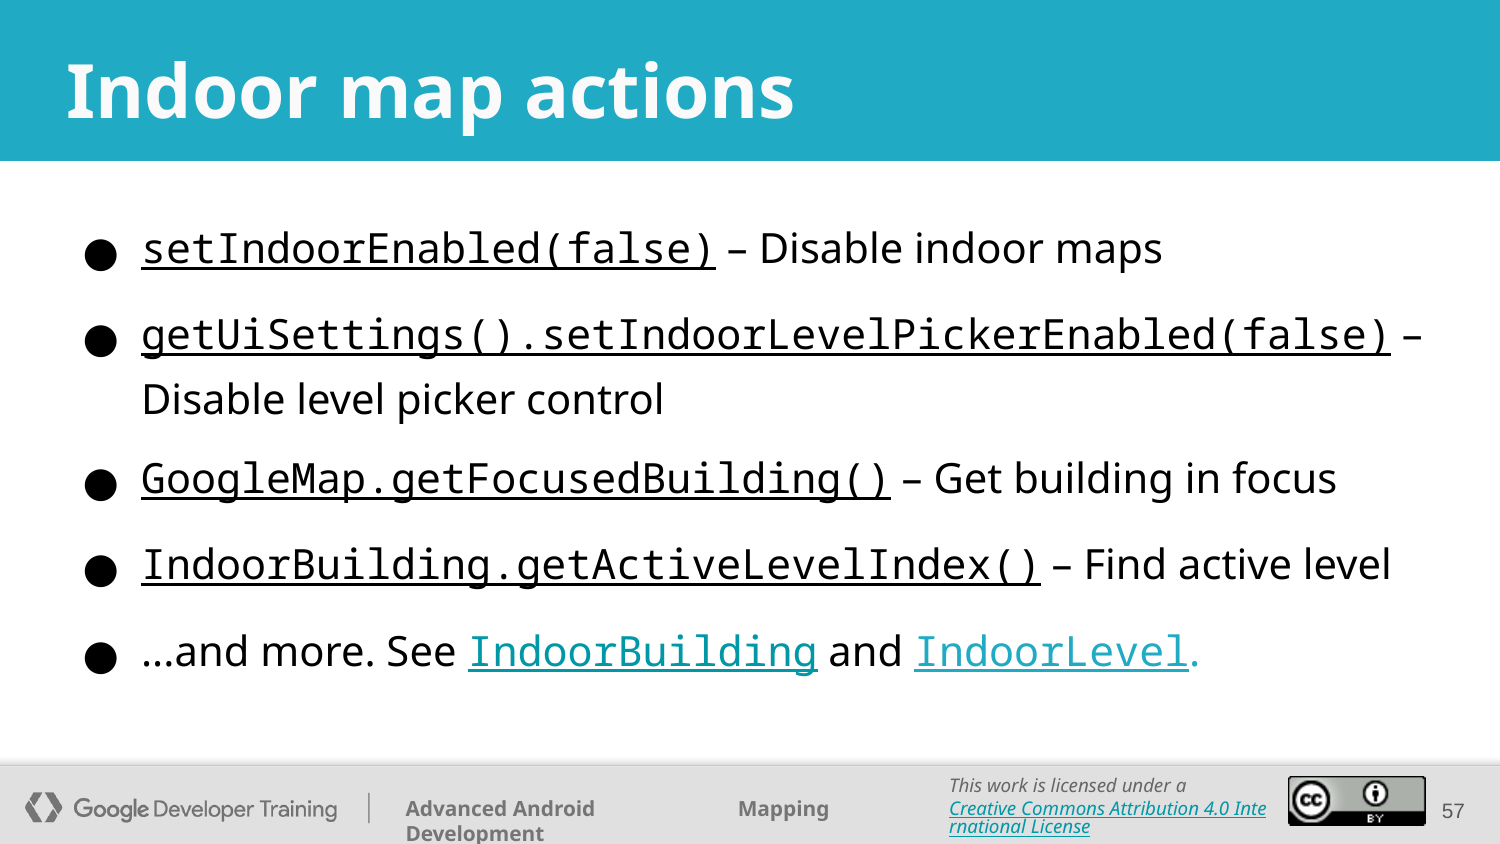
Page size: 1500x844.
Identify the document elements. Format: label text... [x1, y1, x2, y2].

title Indoor map actions [51, 28, 1449, 122]
slide_number ‹#› [1389, 777, 1480, 842]
picture [0, 161, 1500, 844]
list setIndoorEnabled(false) – Disable indoor maps getUiSettings().setIndoorLevelPickerEnabled(false) – Disable level picker control GoogleMap.getFocusedBuilding() – Get building in focus IndoorBuilding.getActiveLevelIndex() – Find active level ...and more. See IndoorBuilding and IndoorLevel. [51, 198, 1449, 736]
